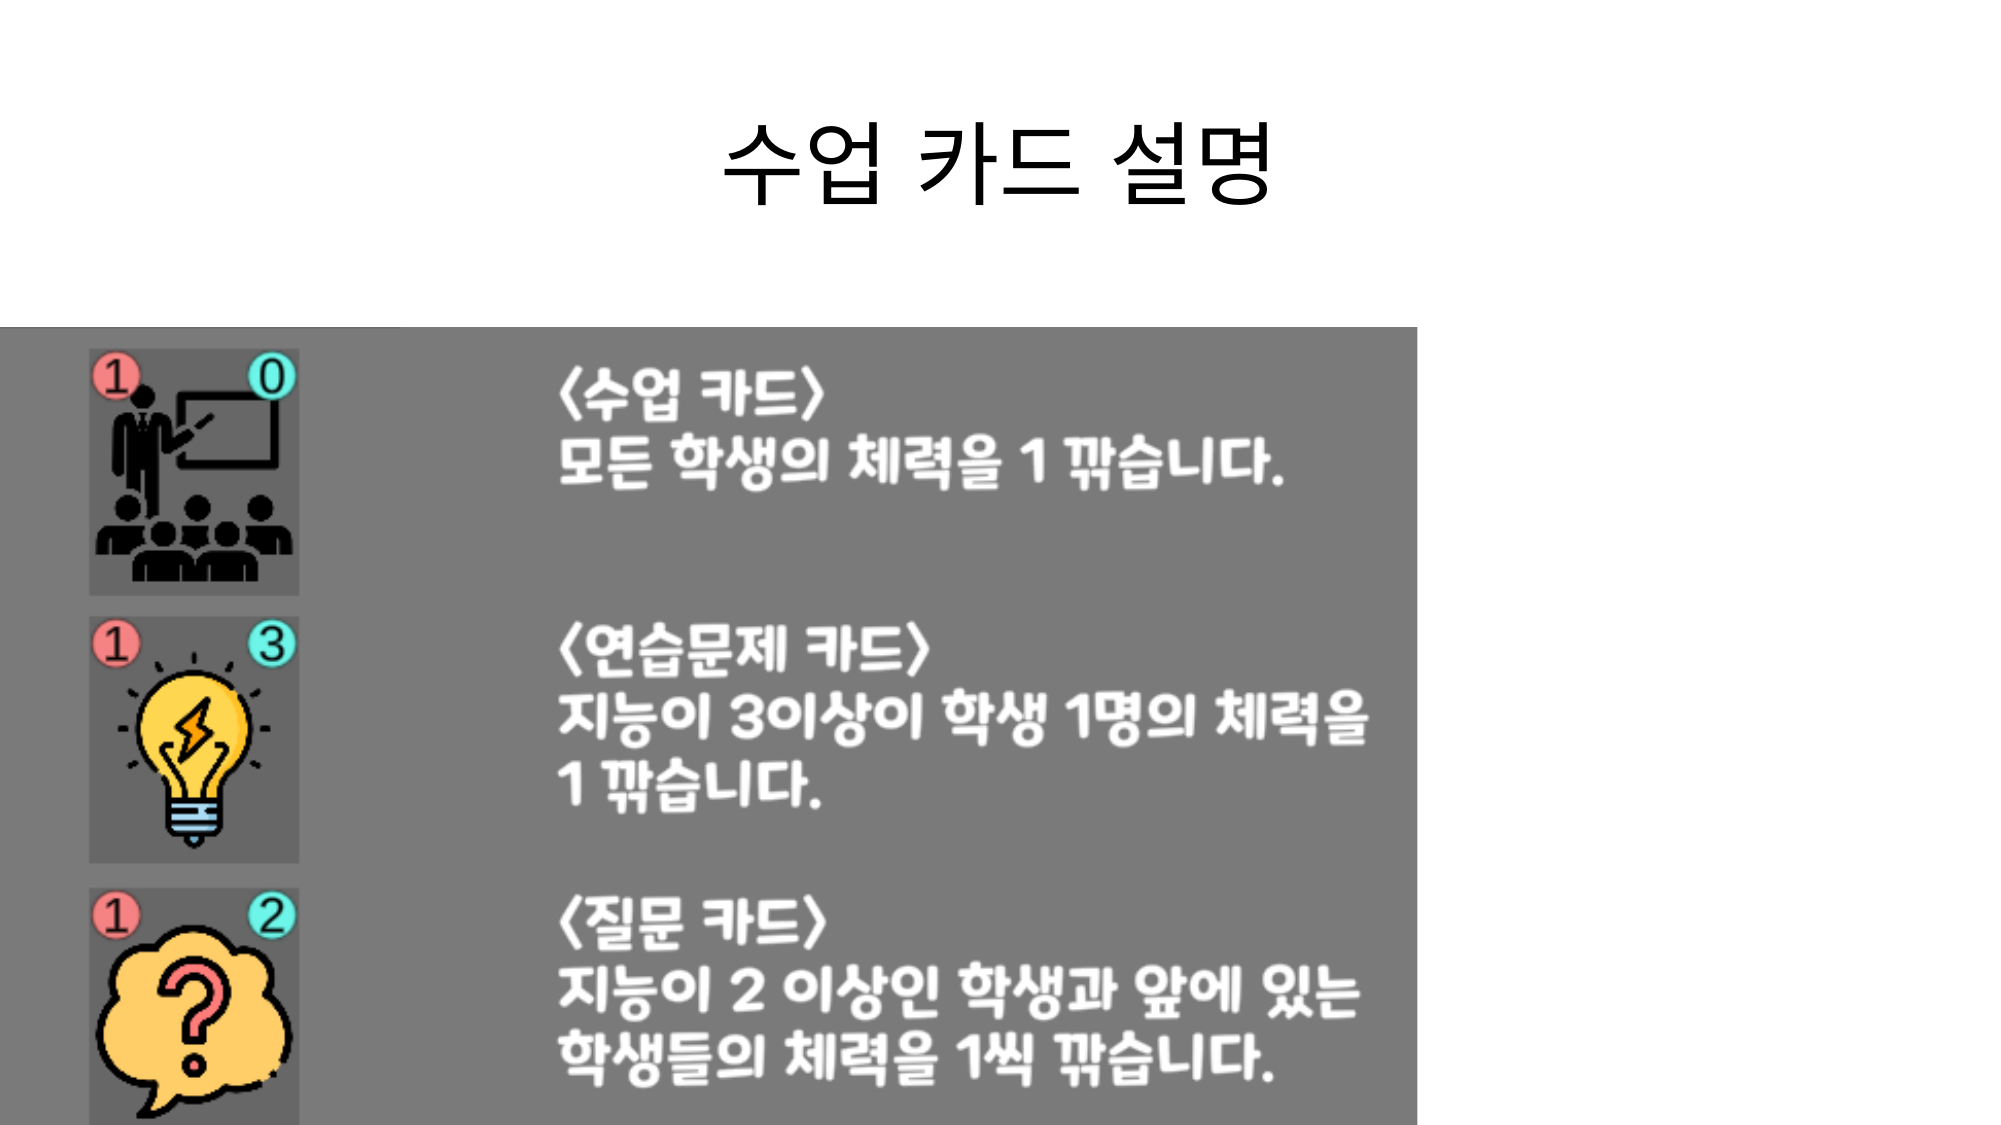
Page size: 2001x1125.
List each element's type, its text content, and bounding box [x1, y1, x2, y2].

title 수업 카드 설명 [137, 59, 1863, 278]
picture [0, 327, 1418, 1125]
